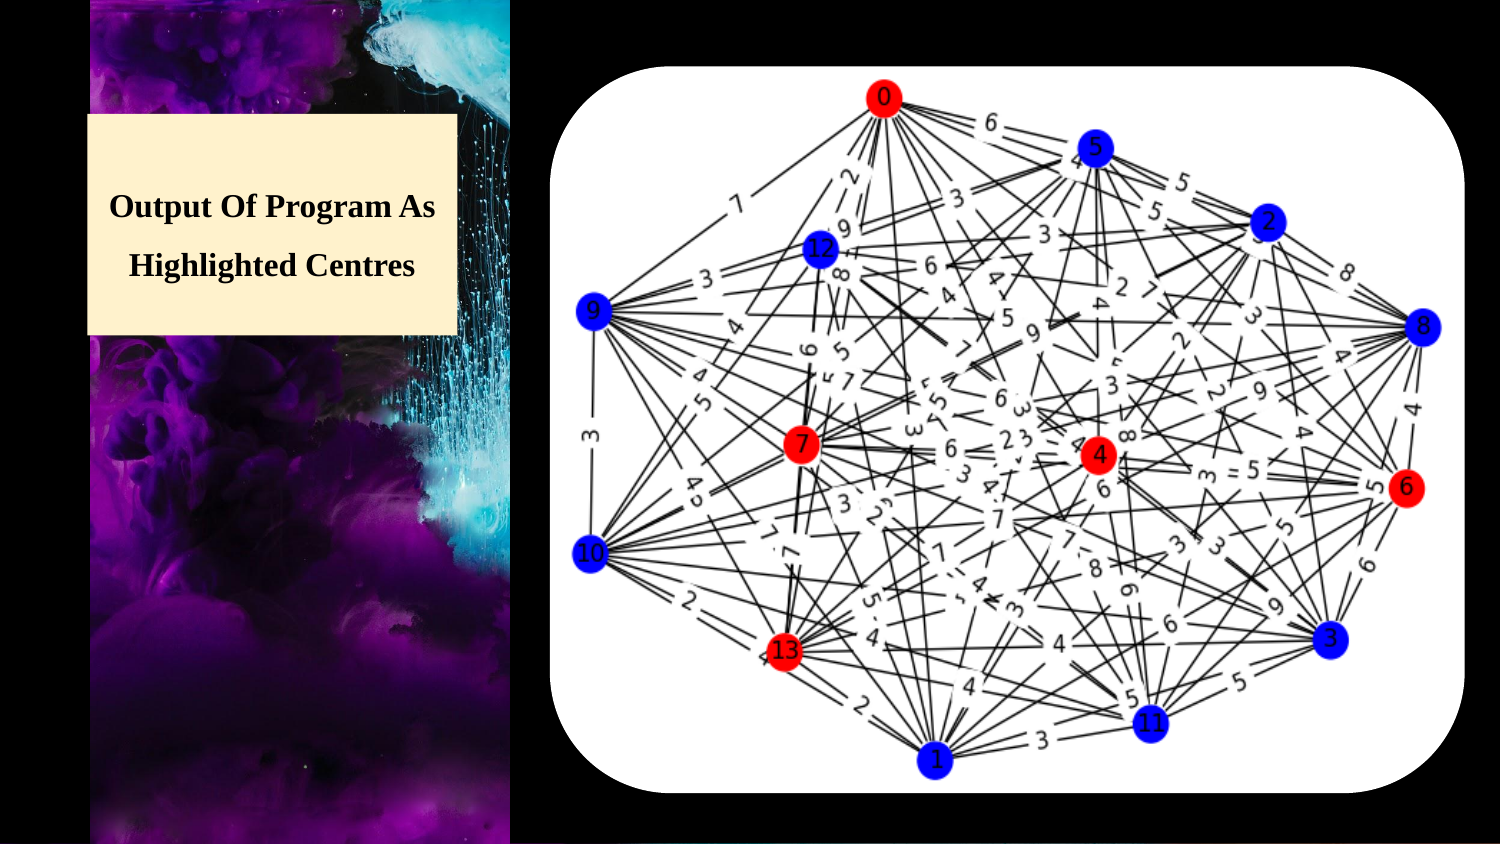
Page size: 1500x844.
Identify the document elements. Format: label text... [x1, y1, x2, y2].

picture [549, 66, 1465, 794]
picture [90, 0, 510, 844]
text_box Output Of Program As Highlighted Centres [87, 113, 458, 336]
